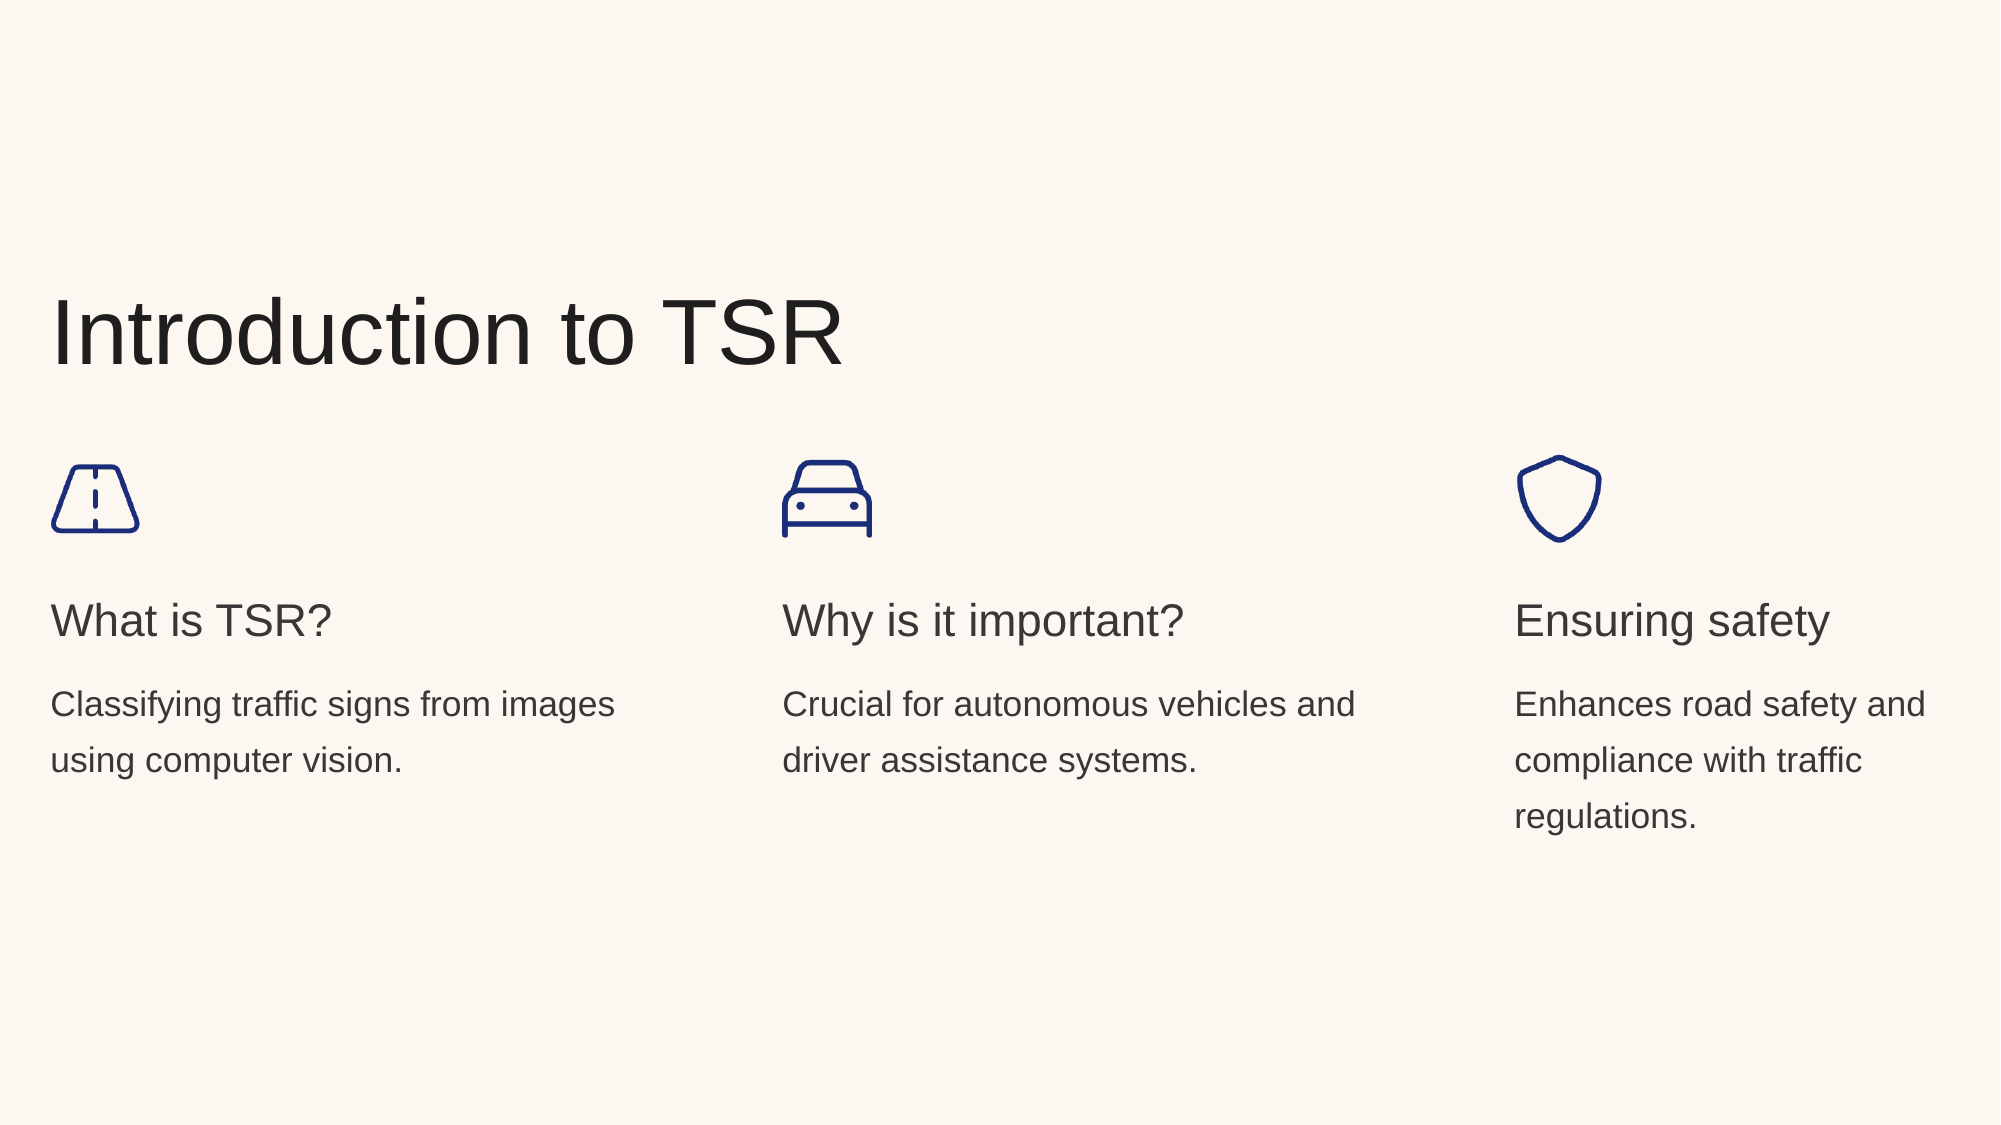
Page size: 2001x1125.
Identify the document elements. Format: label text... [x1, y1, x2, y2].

text_box Ensuring safety [1514, 587, 1982, 646]
text_box Introduction to TSR [50, 266, 986, 383]
text_box Classifying traffic signs from images using computer vision. [50, 667, 685, 781]
text_box Why is it important? [782, 587, 1265, 646]
picture [50, 454, 140, 543]
text_box Enhances road safety and compliance with traffic regulations. [1514, 667, 2000, 781]
text_box Crucial for autonomous vehicles and driver assistance systems. [782, 667, 1417, 781]
picture [1514, 454, 1604, 543]
text_box What is TSR? [50, 587, 519, 646]
picture [782, 454, 872, 543]
